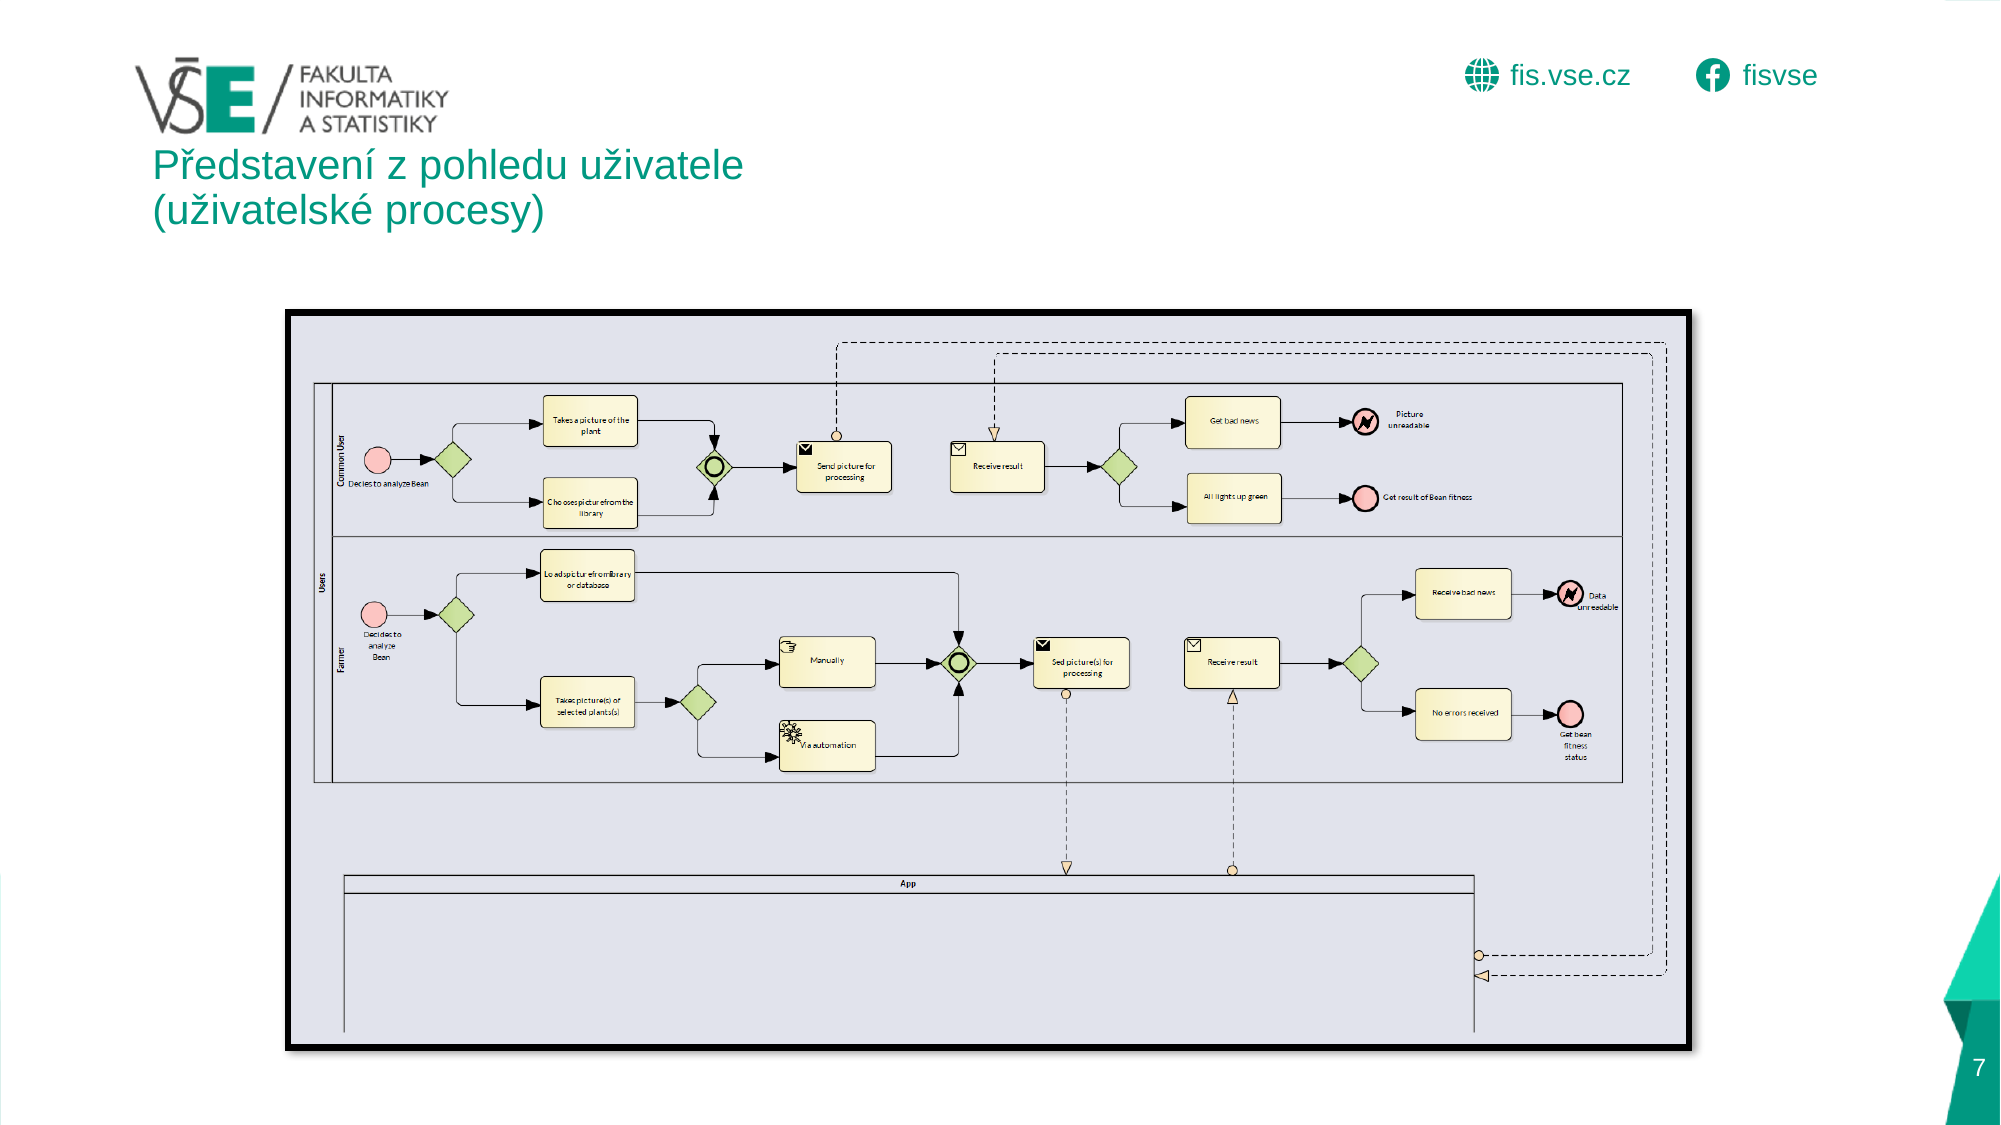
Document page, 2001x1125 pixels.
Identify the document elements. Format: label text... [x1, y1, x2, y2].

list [290, 315, 1686, 1045]
picture [0, 0, 2000, 1125]
title Představení z pohledu uživatele (uživatelské procesy) [137, 136, 1839, 294]
